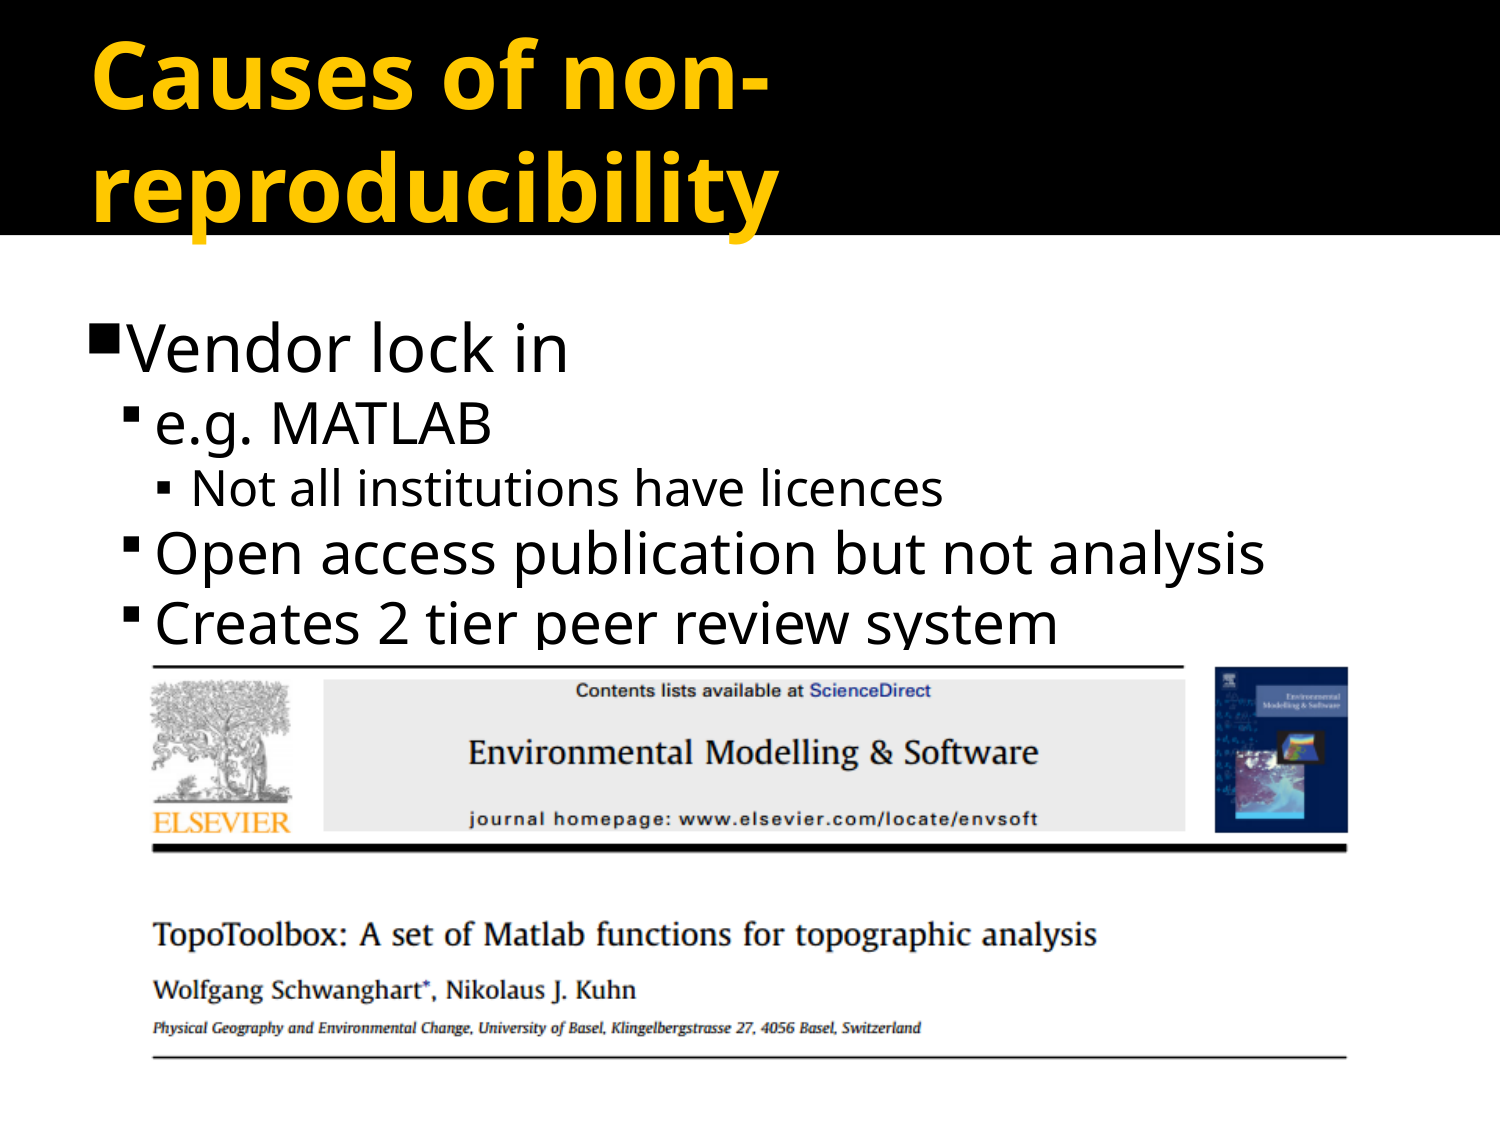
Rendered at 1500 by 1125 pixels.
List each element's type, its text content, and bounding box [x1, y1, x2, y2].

picture [133, 649, 1367, 1071]
text_box Vendor lock in e.g. MATLAB Not all institutions have licences Open access publication but not analysis Creates 2 tier peer review system [75, 291, 1425, 1050]
text_box Causes of non-reproducibility [75, 25, 1425, 231]
